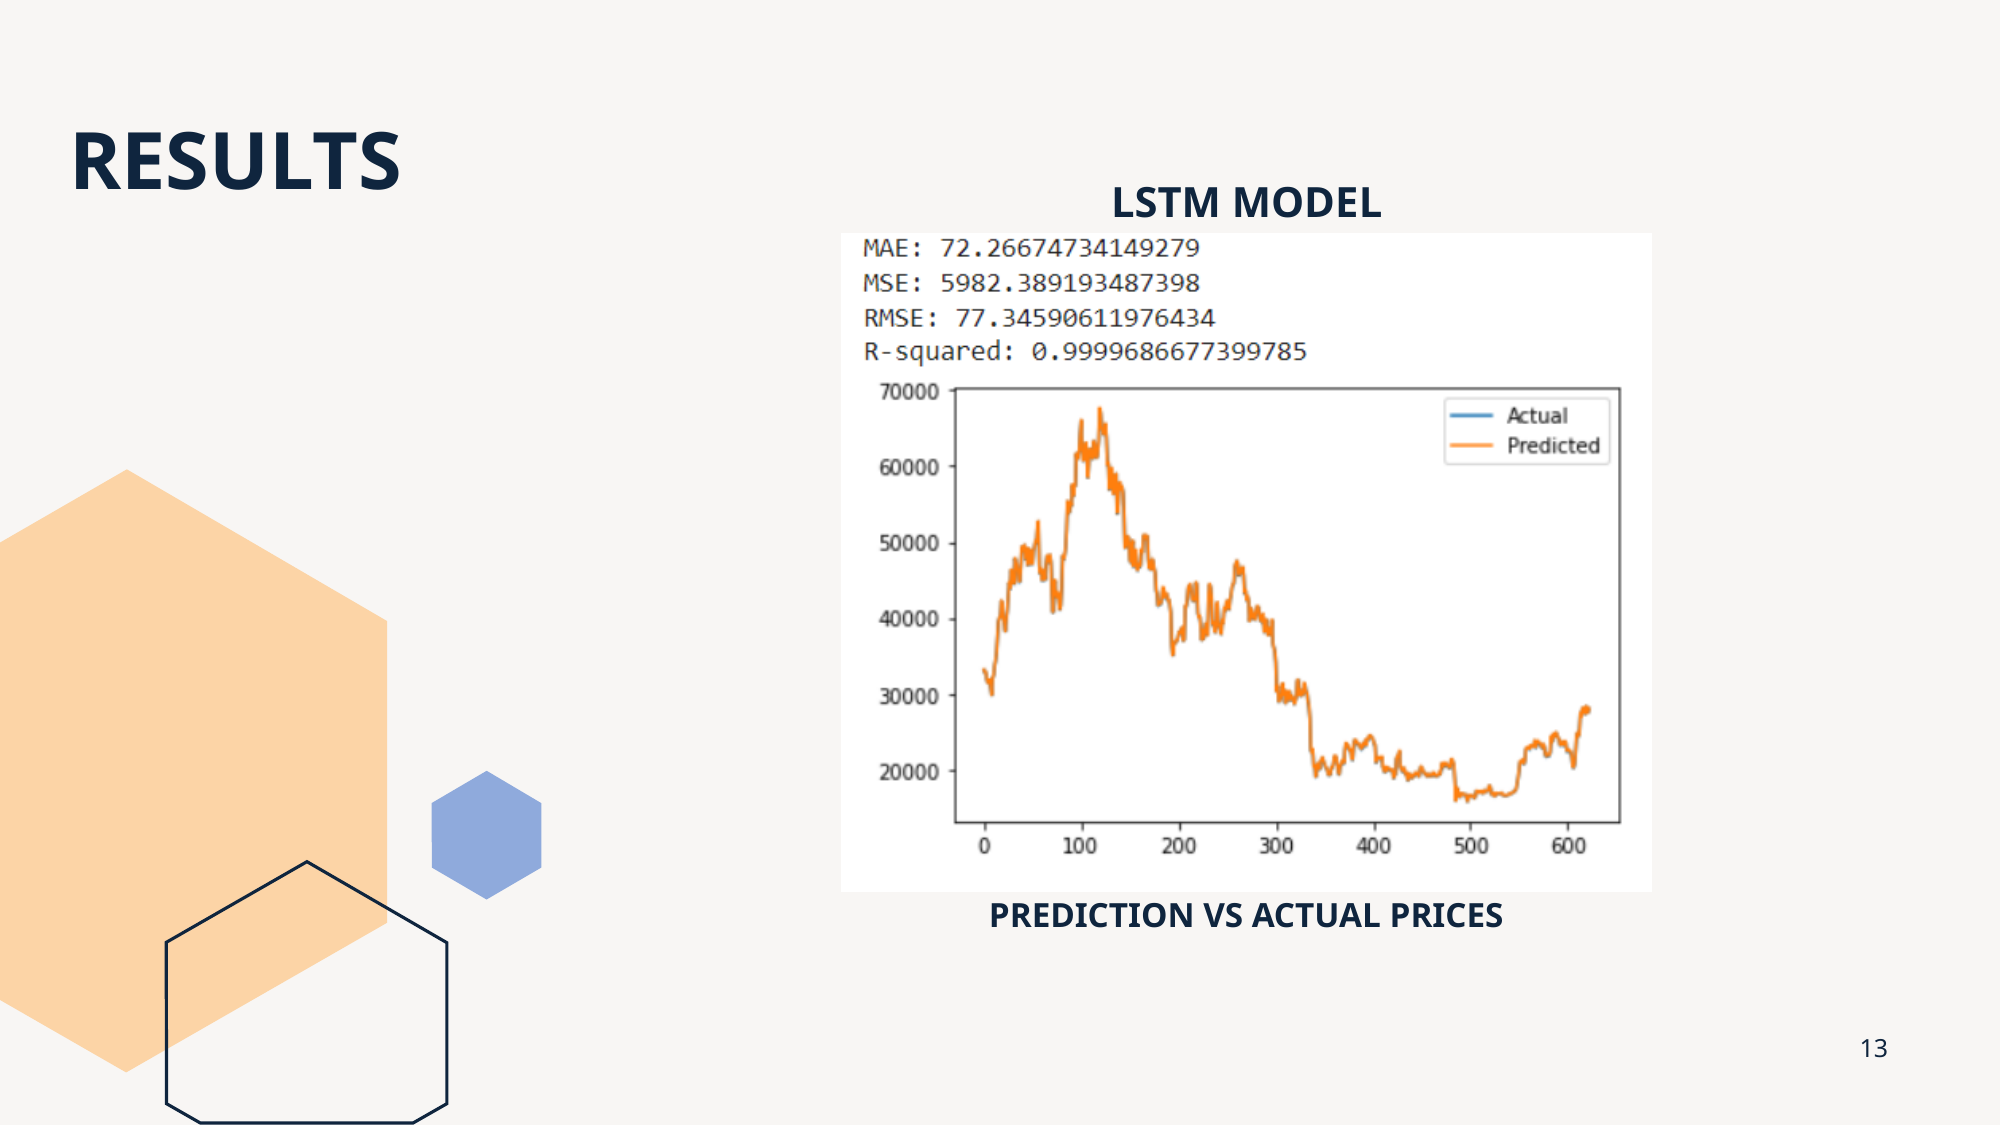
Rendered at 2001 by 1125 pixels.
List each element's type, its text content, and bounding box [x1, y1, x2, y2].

picture [841, 233, 1652, 892]
text_box PREDICTION VS ACTUAL PRICES [916, 892, 1577, 958]
slide_number 13 [1836, 1020, 1912, 1080]
text_box LSTM MODEL [1070, 174, 1424, 233]
title RESULTS [54, 114, 954, 488]
